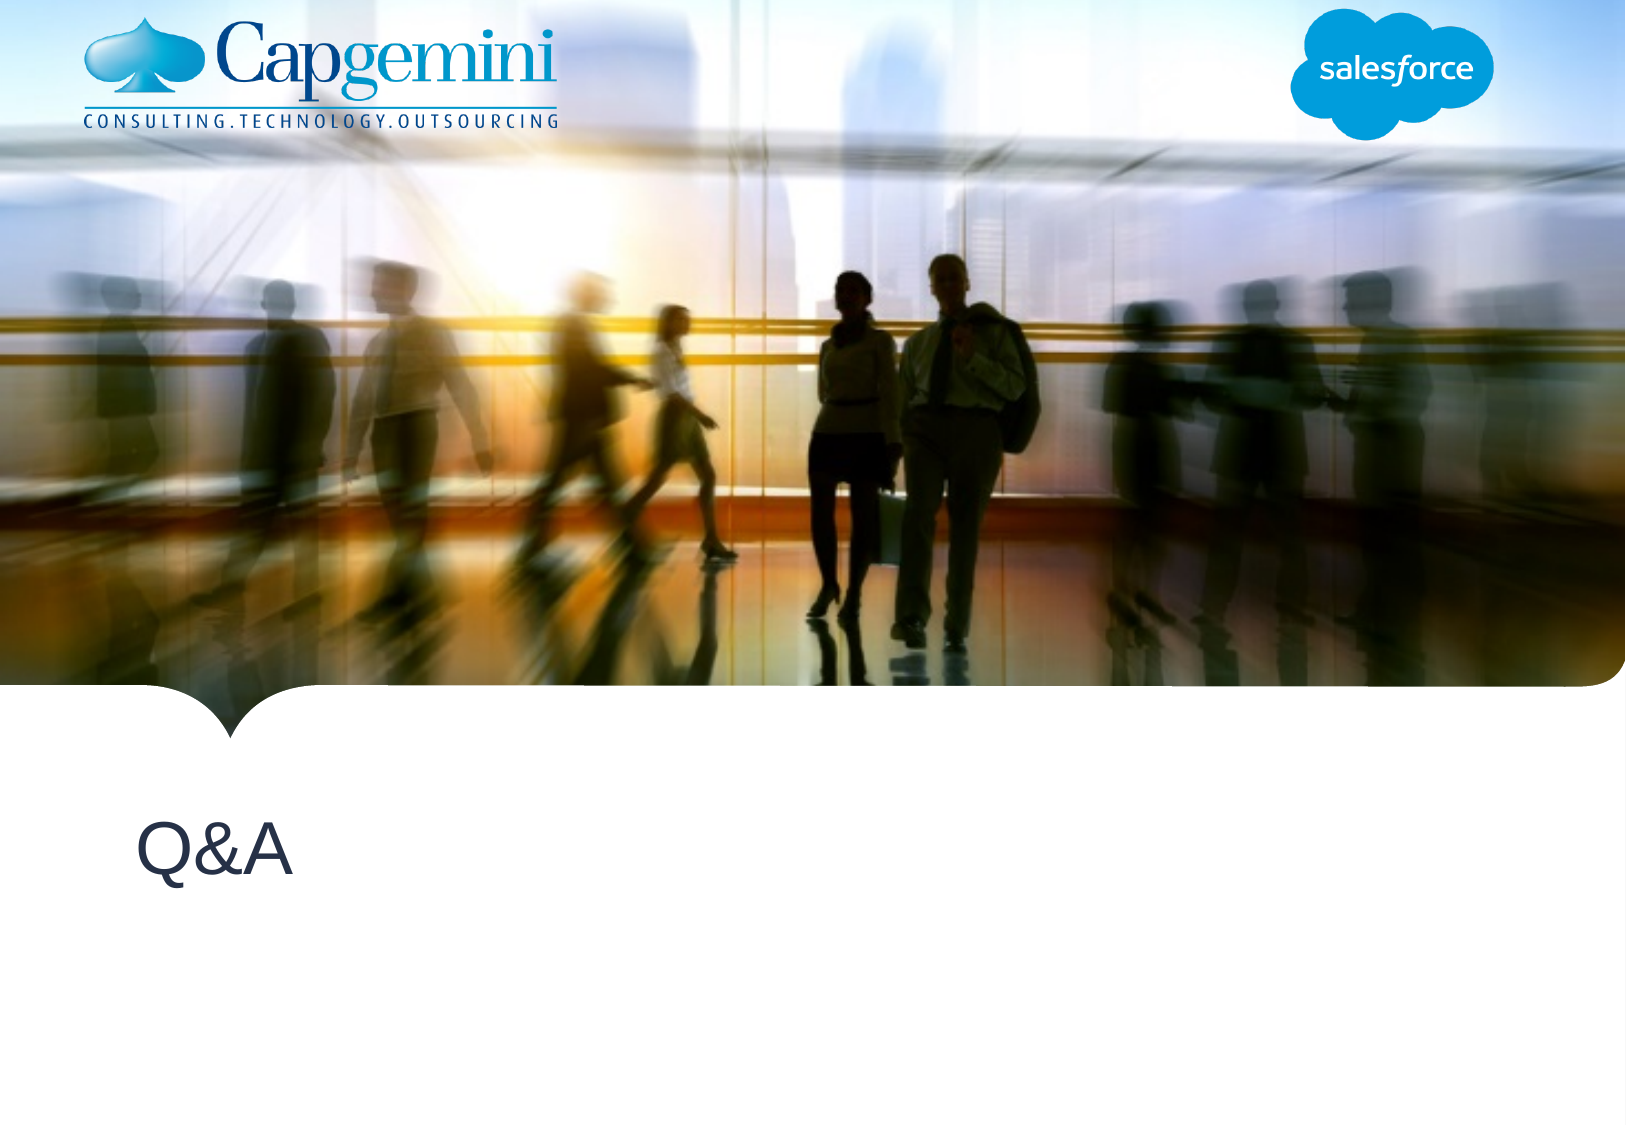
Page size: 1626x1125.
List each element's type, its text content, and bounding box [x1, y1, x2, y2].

picture [0, 0, 1625, 737]
title Q&A [0, 770, 1625, 919]
